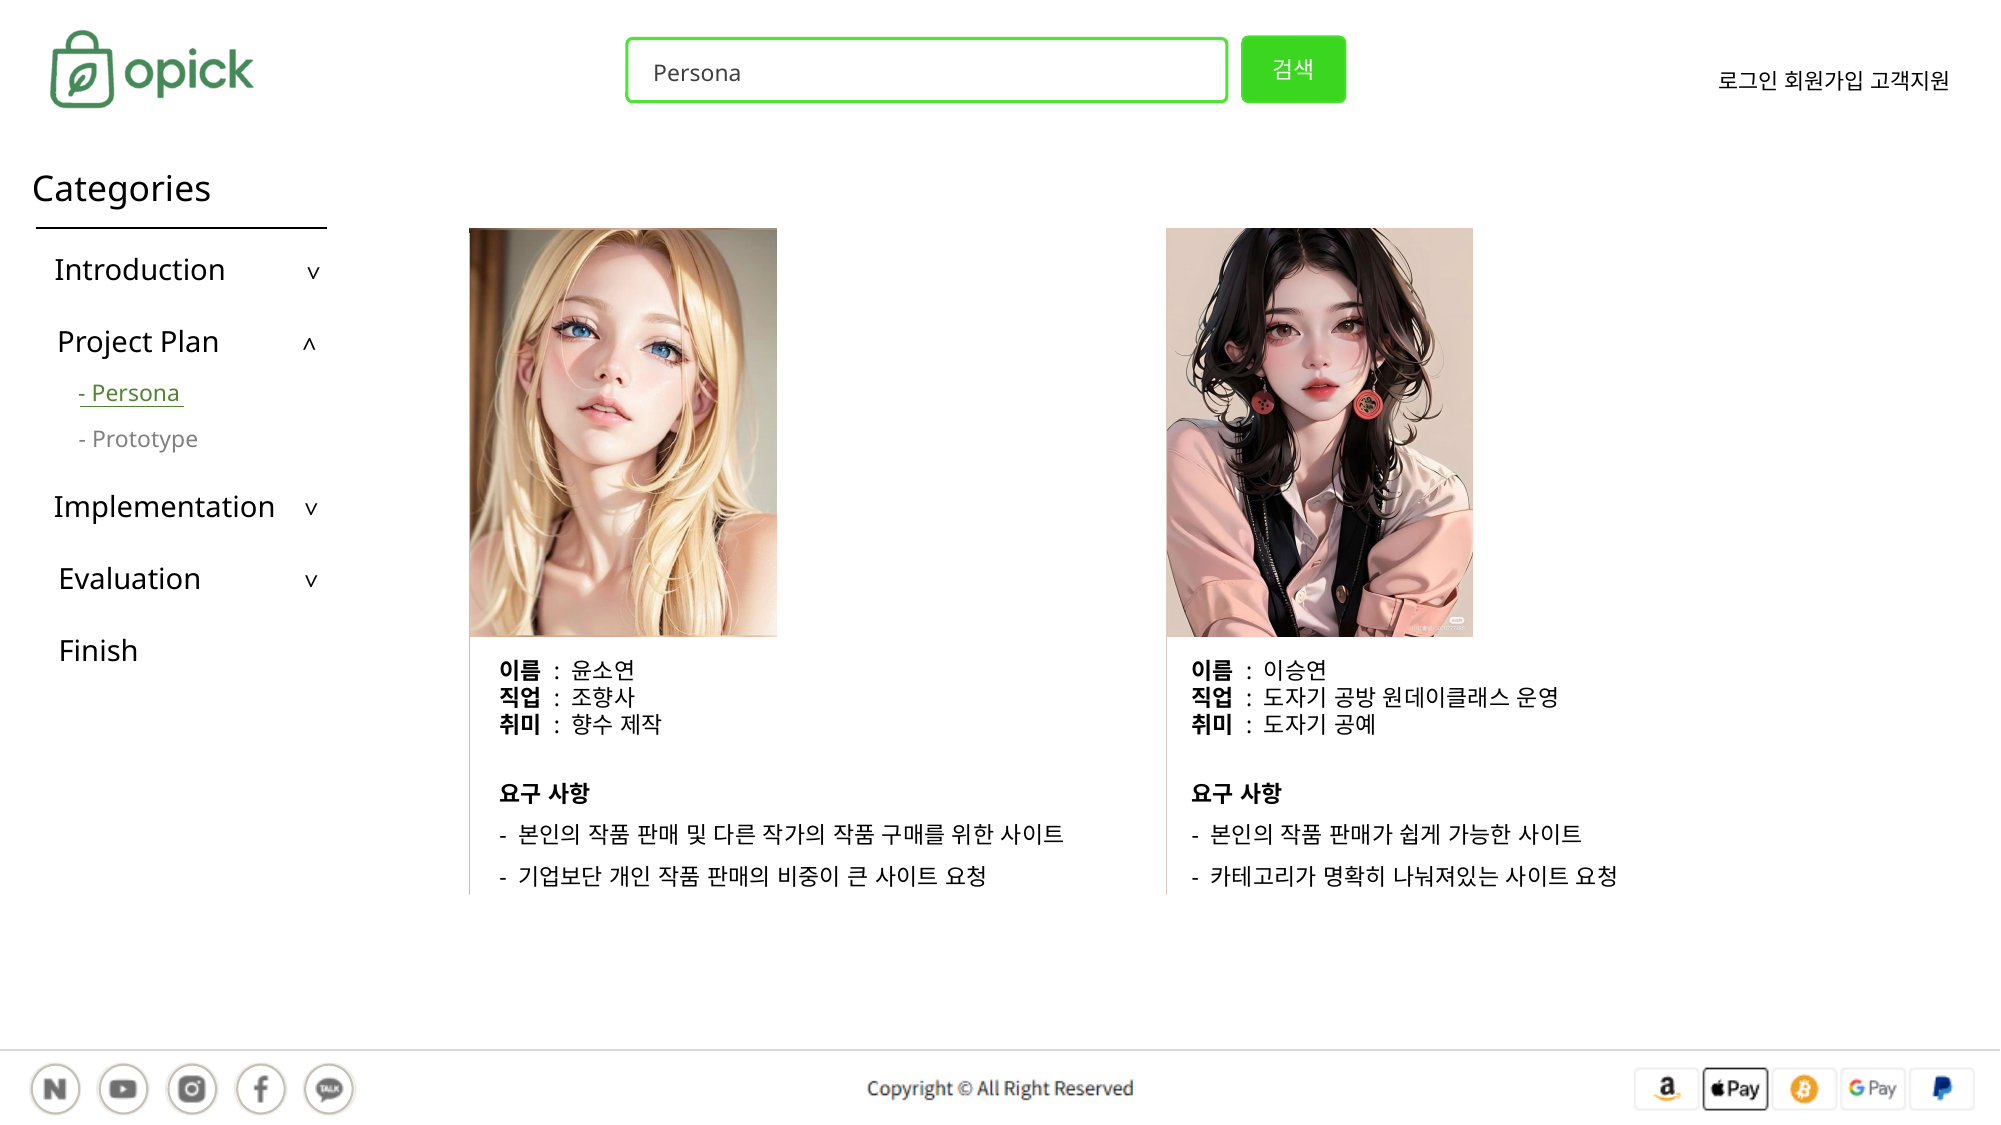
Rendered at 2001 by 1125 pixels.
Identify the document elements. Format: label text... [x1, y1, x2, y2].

picture [6, 1057, 378, 1125]
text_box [22, 158, 337, 676]
picture [20, 22, 282, 118]
picture [852, 1059, 1148, 1119]
picture [1617, 1054, 2000, 1125]
text_box Persona [638, 51, 757, 94]
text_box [469, 228, 1645, 895]
